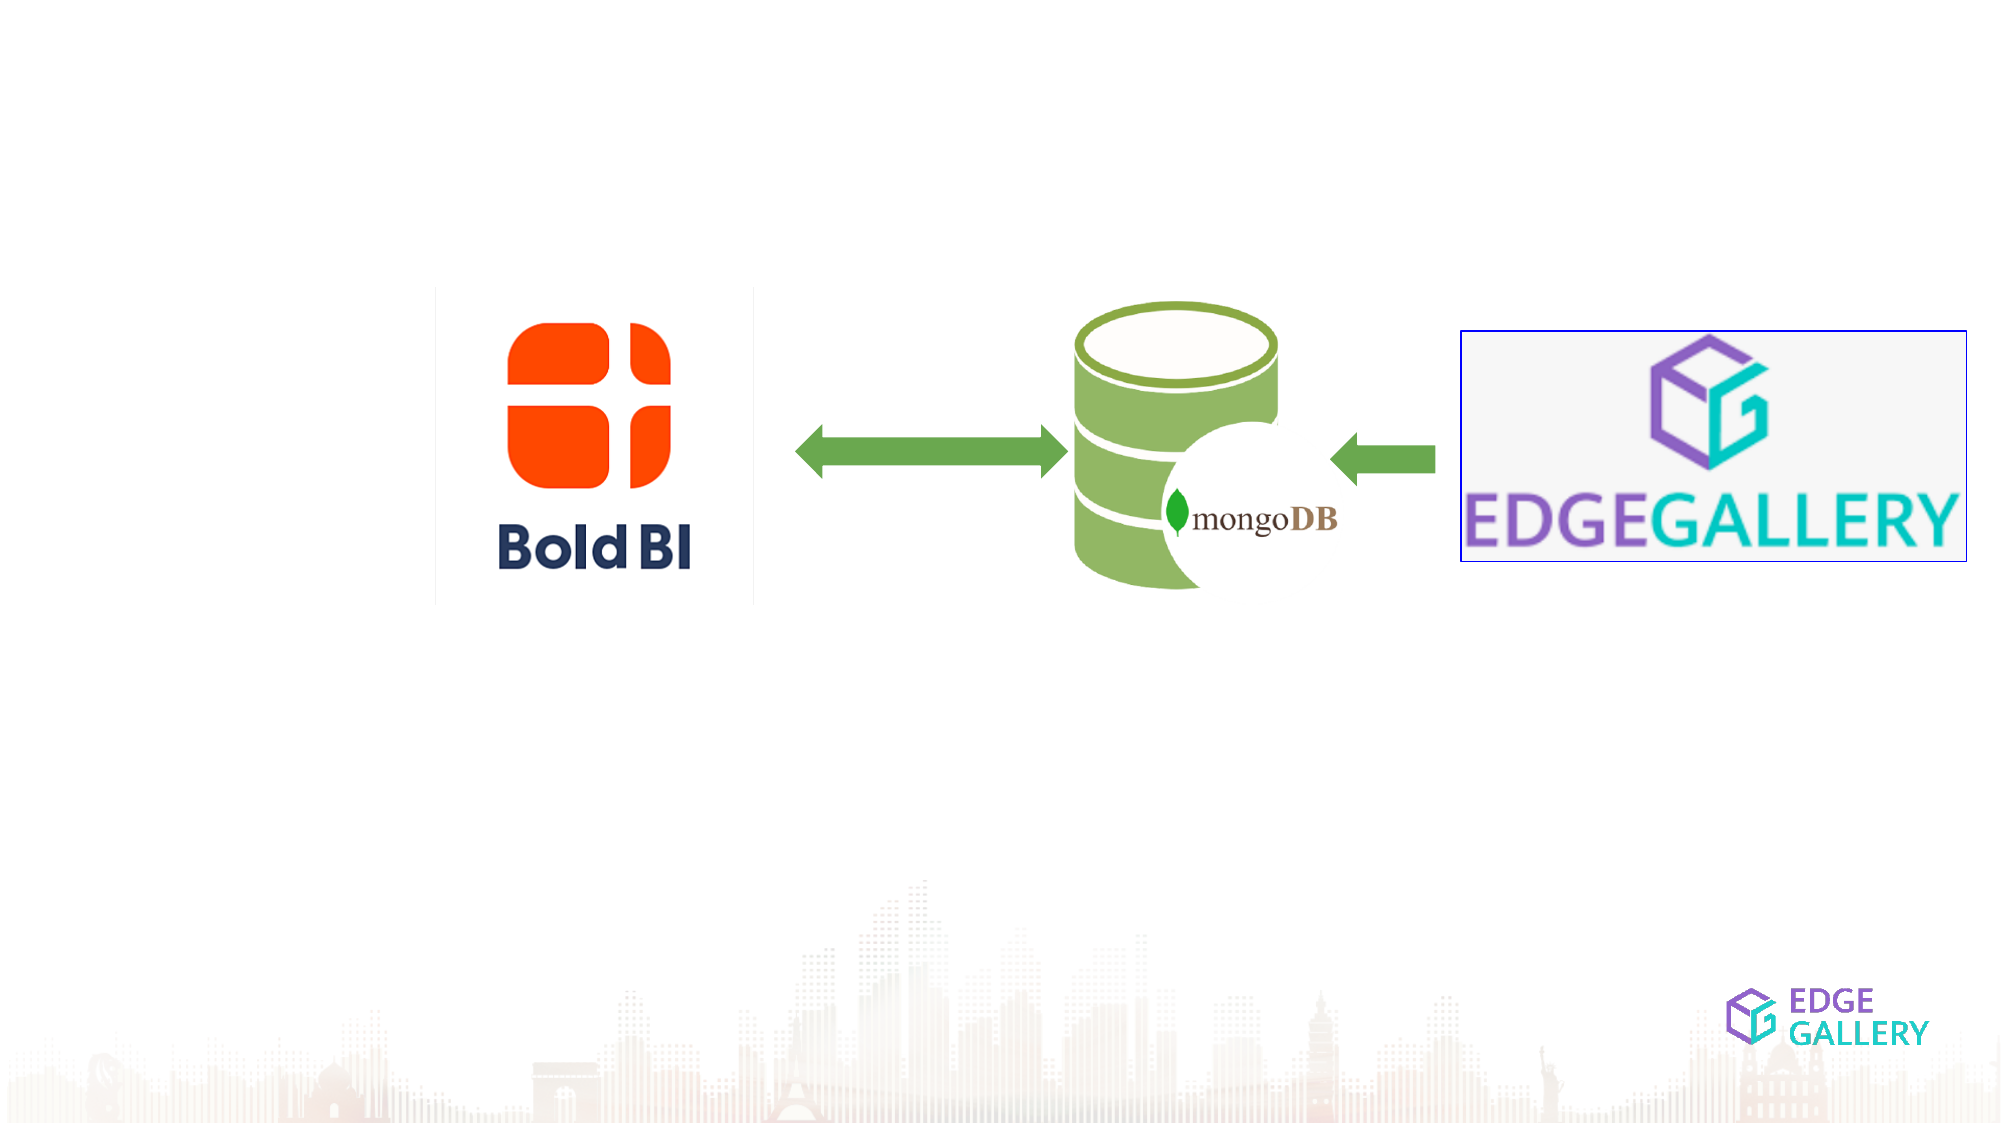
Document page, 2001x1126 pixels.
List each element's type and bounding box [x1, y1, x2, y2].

picture [1461, 331, 1967, 561]
text_box [1350, 429, 1437, 489]
text_box [899, 421, 1064, 481]
picture [291, 287, 896, 605]
picture [7, 880, 2001, 1123]
picture [1069, 296, 1346, 607]
